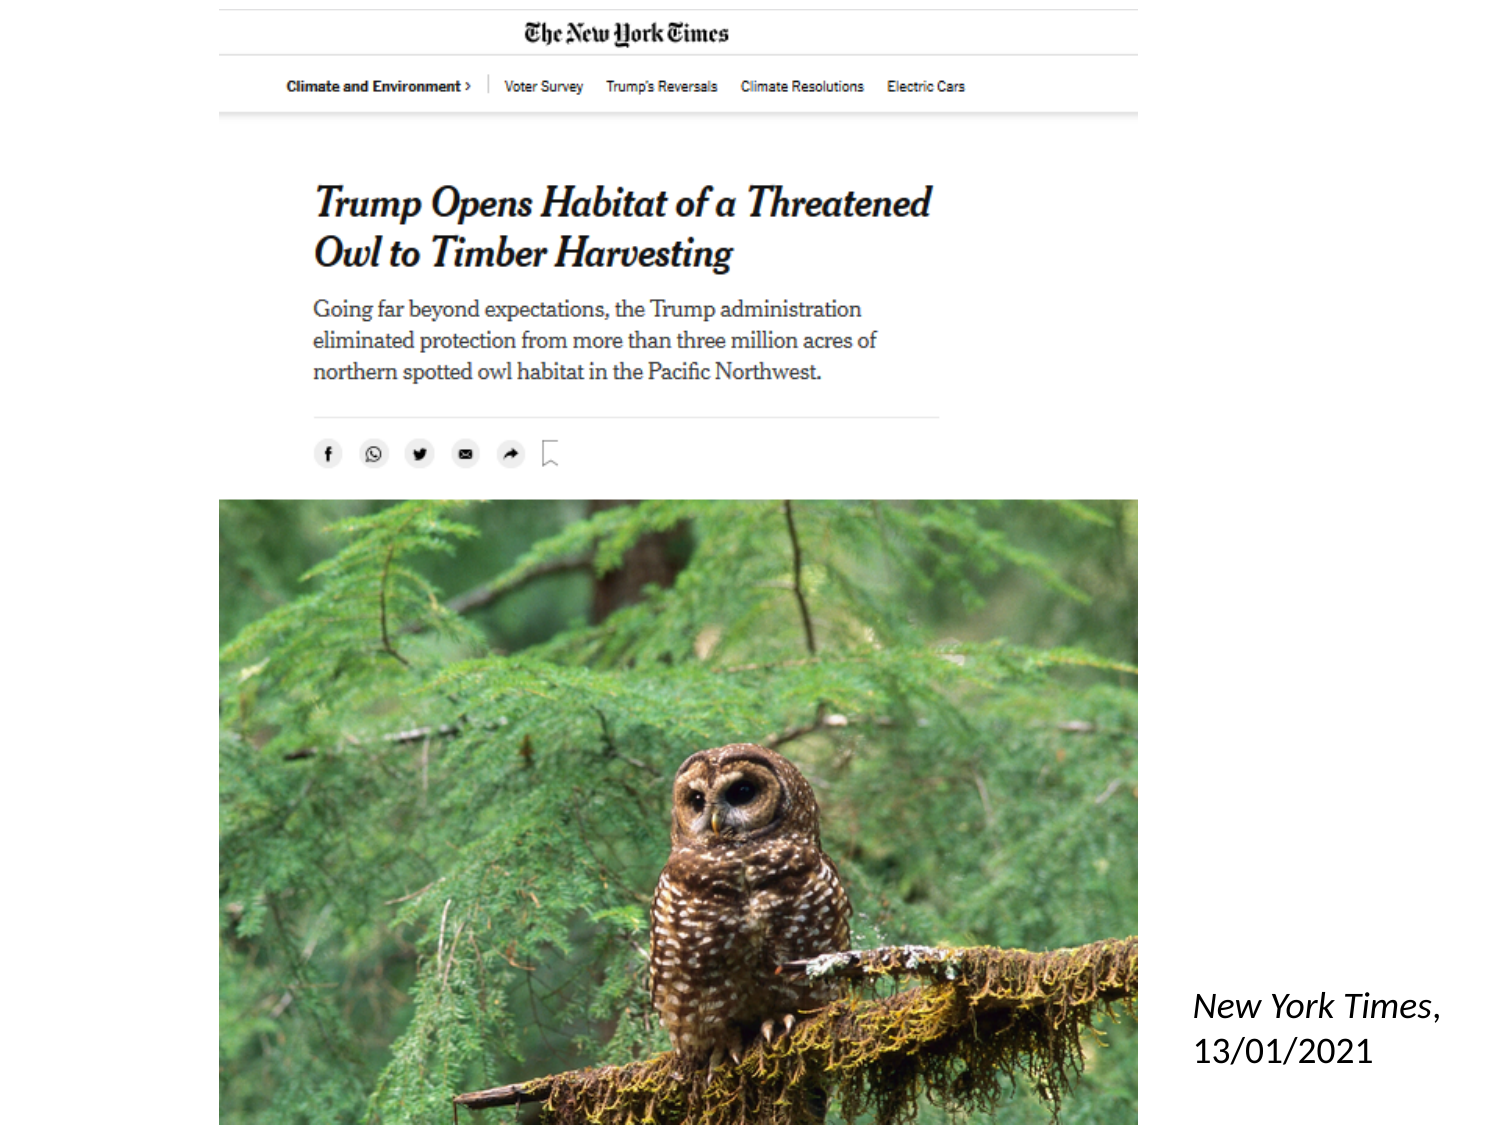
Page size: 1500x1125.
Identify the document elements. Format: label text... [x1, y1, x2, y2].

text_box New York Times, 13/01/2021 [1177, 973, 1500, 1078]
picture [218, 9, 1138, 1125]
